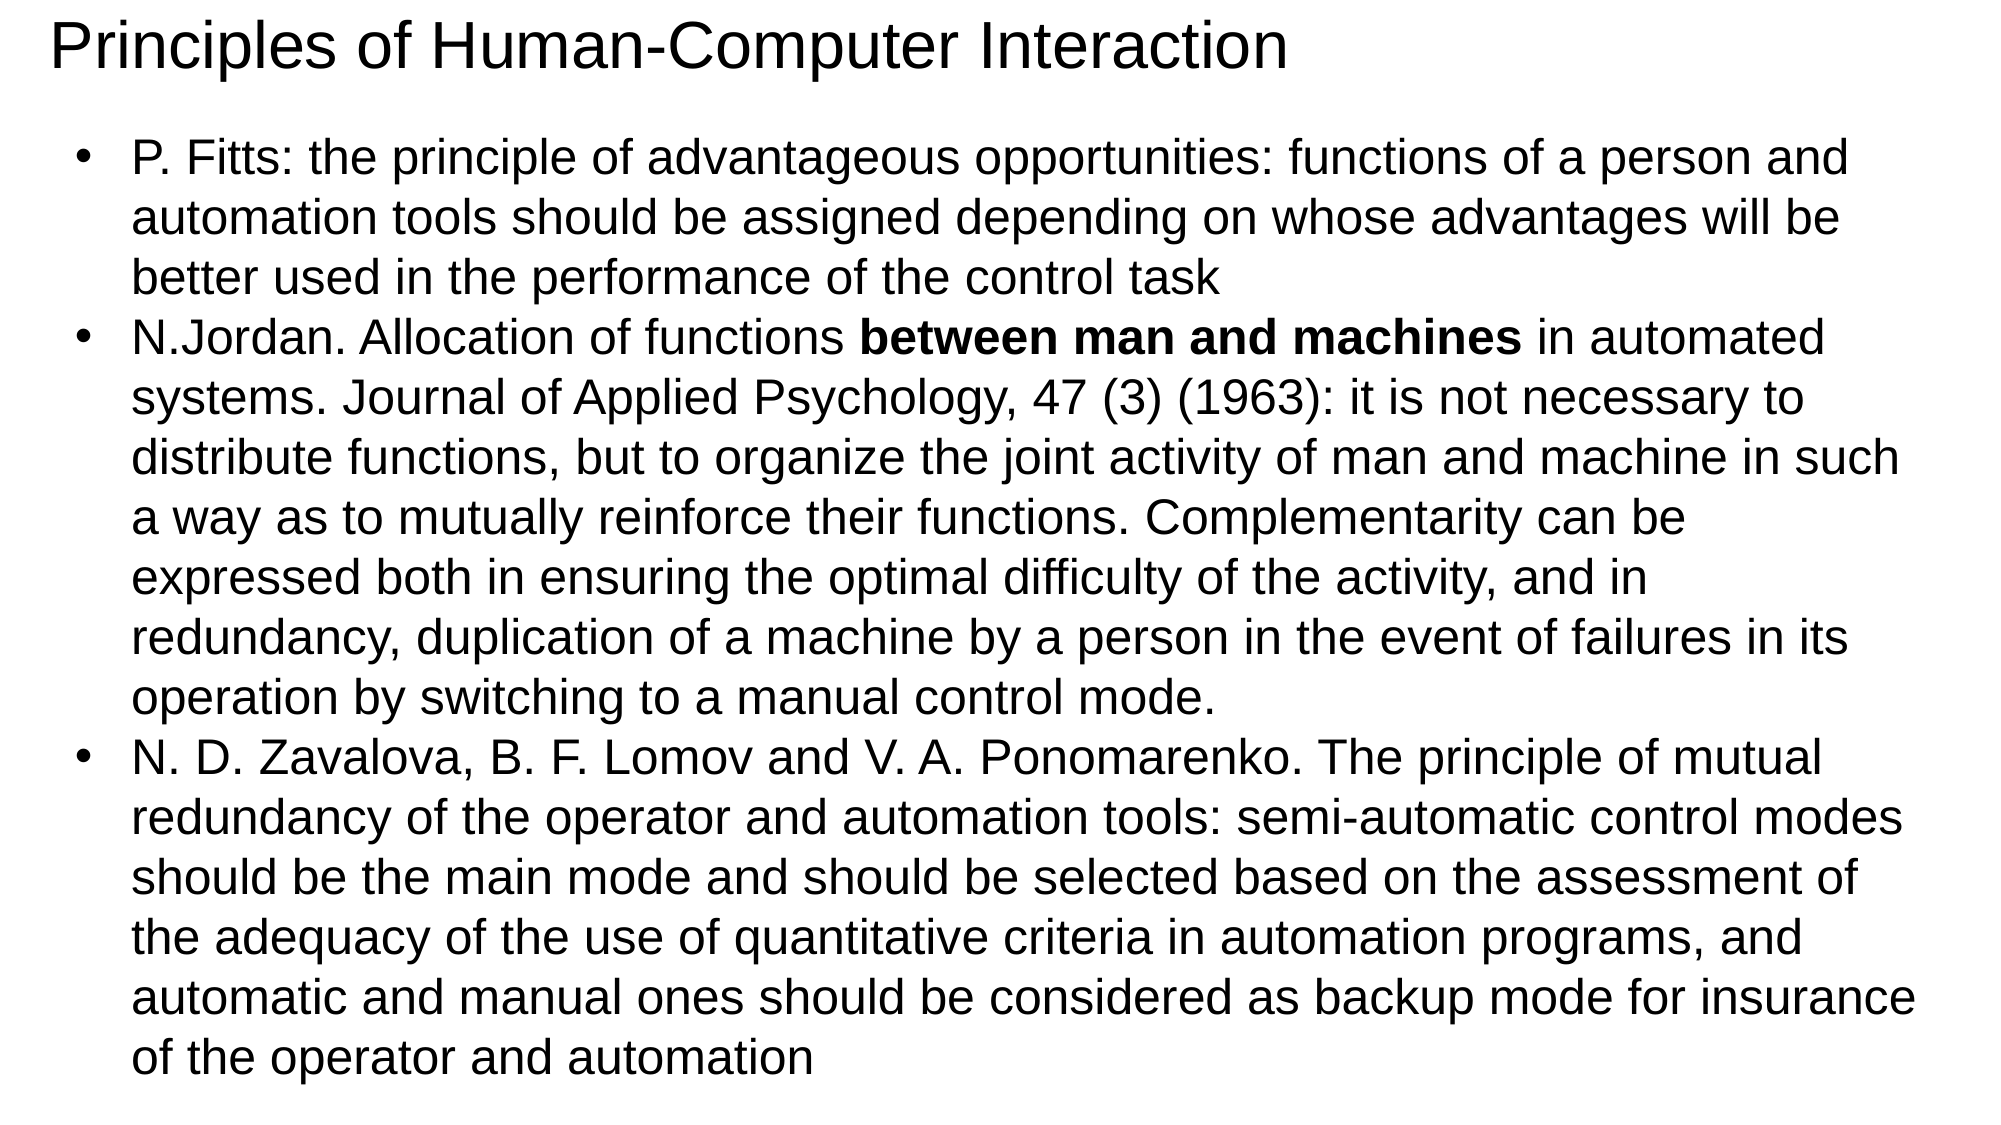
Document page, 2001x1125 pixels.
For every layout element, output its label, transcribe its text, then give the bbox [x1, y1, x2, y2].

list P. Fitts: the principle of advantageous opportunities: functions of a person and automation tools should be assigned depending on whose advantages will be better used in the performance of the control task N.Jordan. Allocation of functions between man and machines in automated systems. Journal of Applied Psychology, 47 (3) (1963): it is not necessary to distribute functions, but to organize the joint activity of man and machine in such a way as to mutually reinforce their functions. Complementarity can be expressed both in ensuring the optimal difficulty of the activity, and in redundancy, duplication of a machine by a person in the event of failures in its operation by switching to a manual control mode. N. D. Zavalova, B. F. Lomov and V. A. Ponomarenko. The principle of mutual redundancy of the operator and automation tools: semi-automatic control modes should be the main mode and should be selected based on the assessment of the adequacy of the use of quantitative criteria in automation programs, and automatic and manual ones should be considered as backup mode for insurance of the operator and automation [74, 125, 1926, 1095]
title Principles of Human-Computer Interaction [49, 1, 1951, 83]
